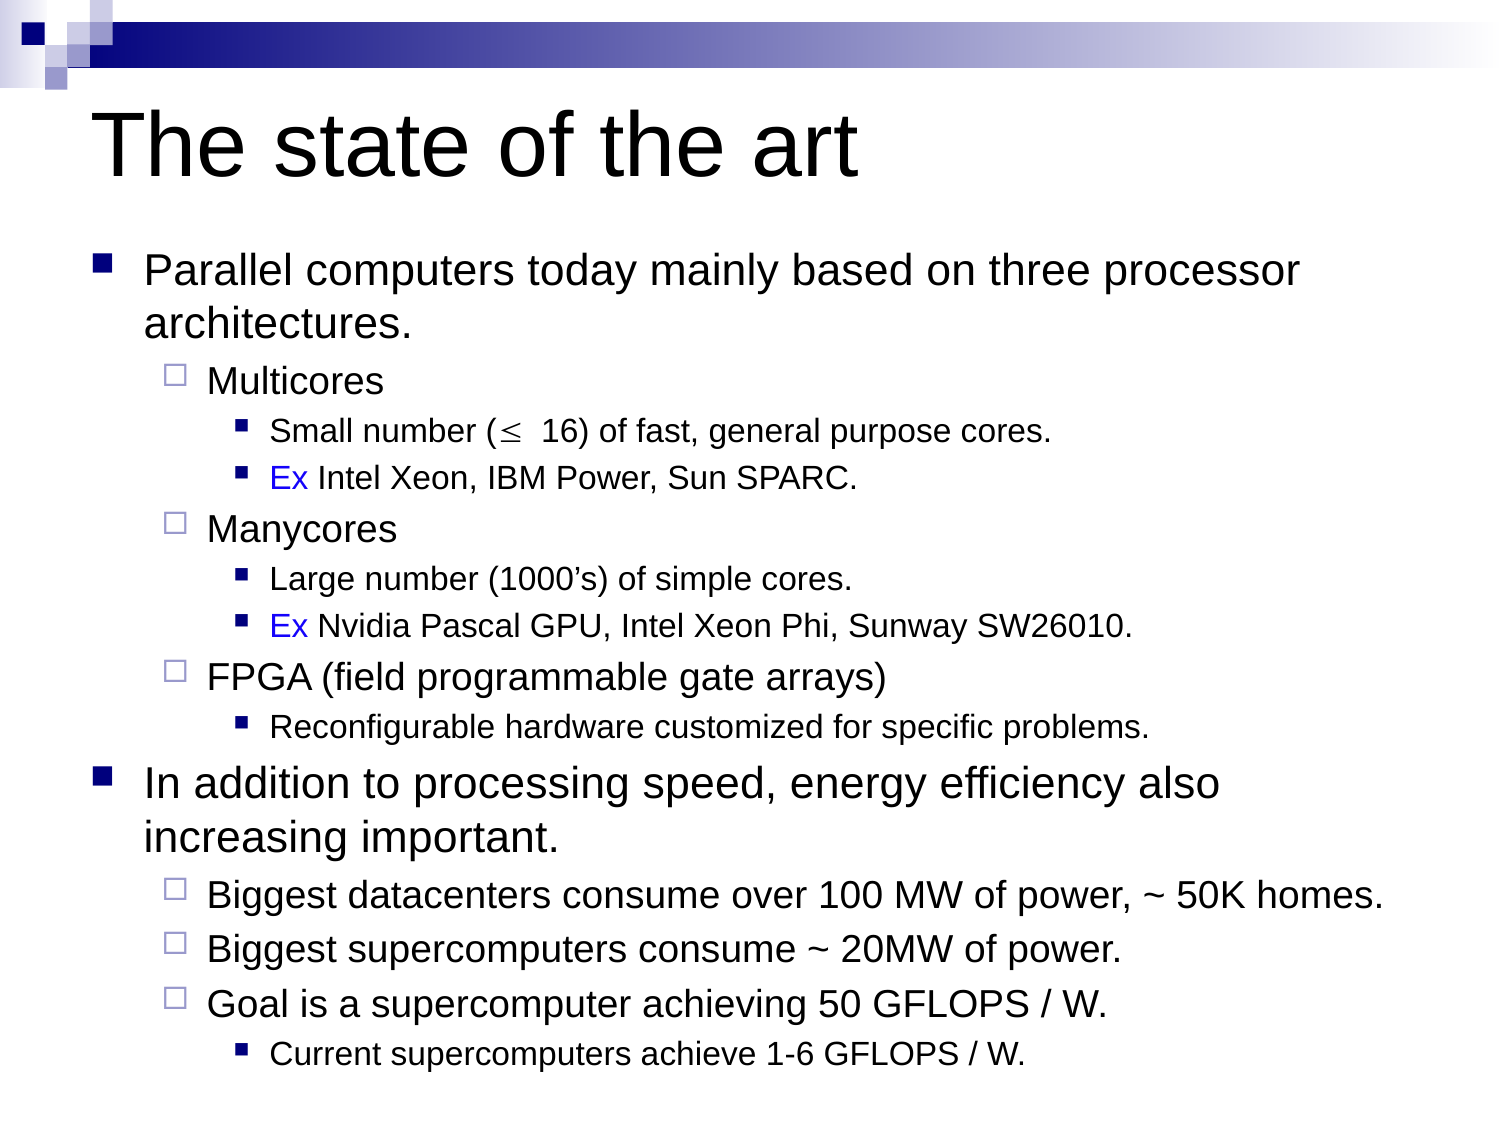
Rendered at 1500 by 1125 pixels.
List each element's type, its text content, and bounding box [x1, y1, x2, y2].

title The state of the art [75, 75, 1425, 205]
list Parallel computers today mainly based on three processor architectures. Multicores Small number (£ 16) of fast, general purpose cores. Ex Intel Xeon, IBM Power, Sun SPARC. Manycores Large number (1000’s) of simple cores. Ex Nvidia Pascal GPU, Intel Xeon Phi, Sunway SW26010. FPGA (field programmable gate arrays) Reconfigurable hardware customized for specific problems. In addition to processing speed, energy efficiency also increasing important. Biggest datacenters consume over 100 MW of power, ~ 50K homes. Biggest supercomputers consume ~ 20MW of power. Goal is a supercomputer achieving 50 GFLOPS / W. Current supercomputers achieve 1-6 GFLOPS / W. [75, 232, 1425, 1096]
